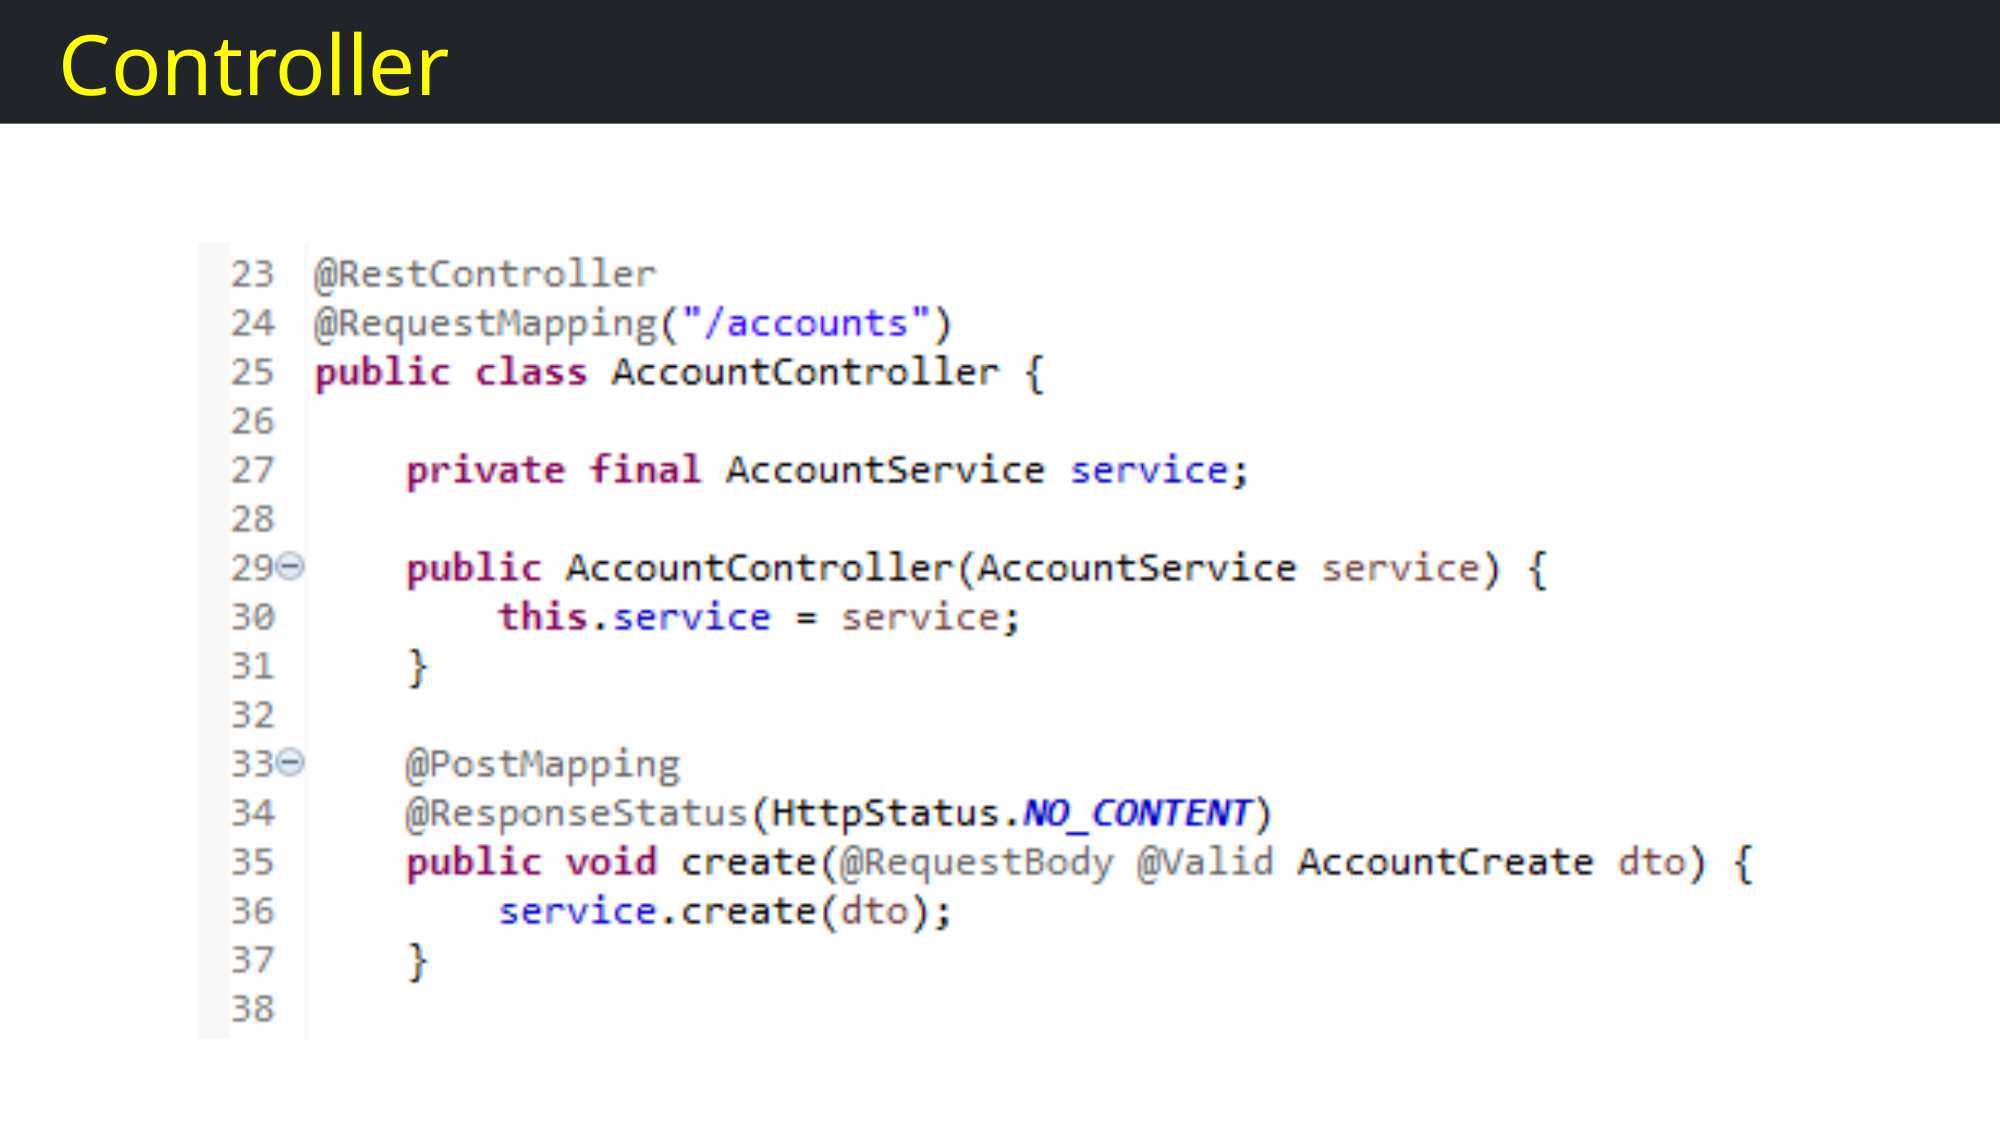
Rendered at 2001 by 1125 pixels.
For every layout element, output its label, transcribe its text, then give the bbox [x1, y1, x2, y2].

text_box Controller [0, 0, 2000, 124]
picture [198, 242, 1802, 1040]
